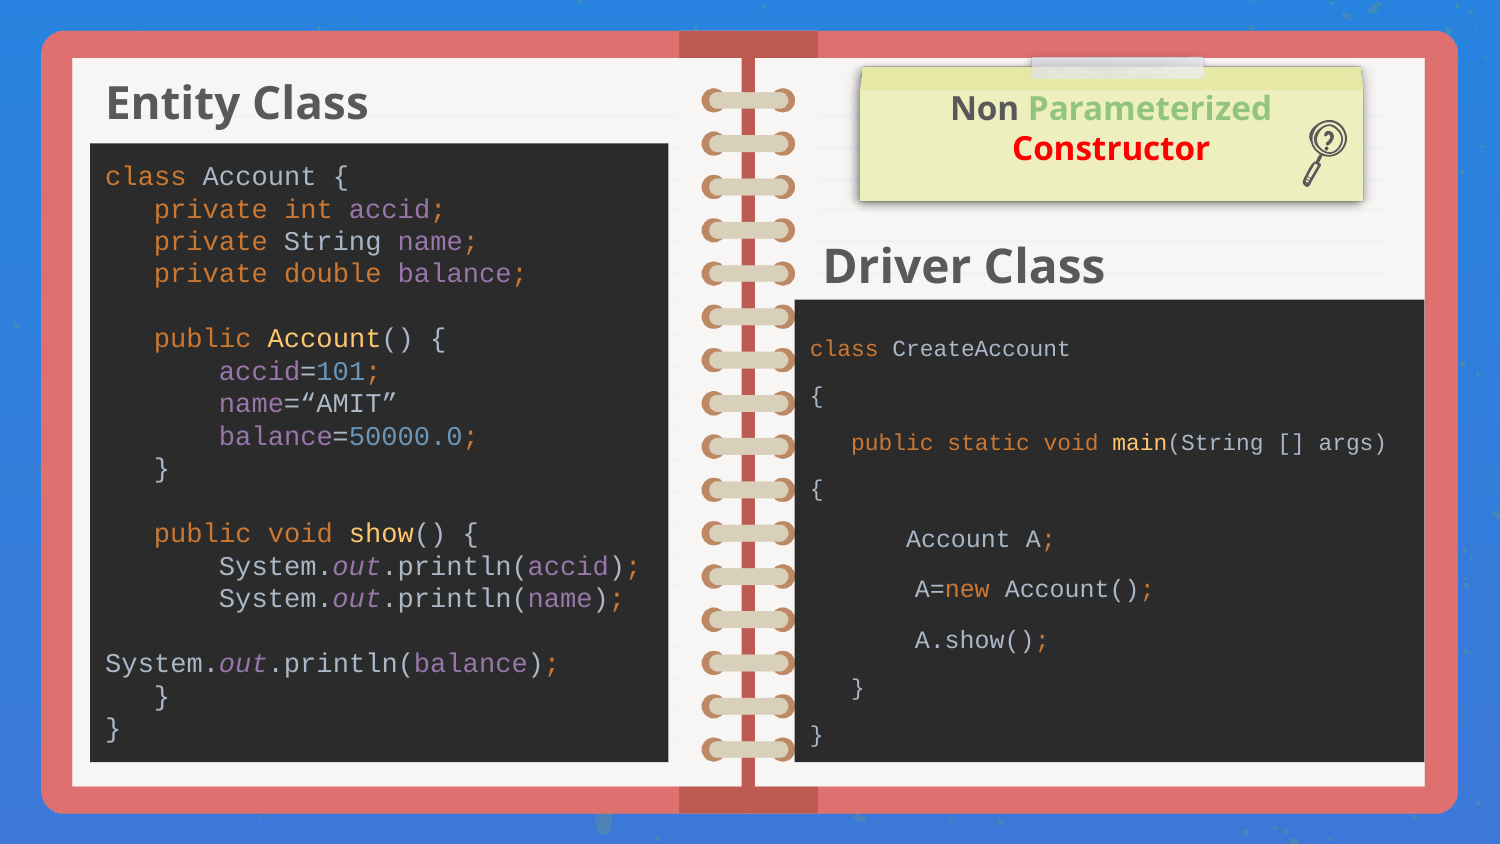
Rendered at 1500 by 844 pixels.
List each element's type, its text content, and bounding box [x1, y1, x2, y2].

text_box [1298, 117, 1344, 190]
title Entity Class [90, 72, 415, 144]
title Driver Class [807, 236, 1132, 308]
list class Account { private int accid; private String name; private double balance; public Account() { accid=101; name=“AMIT” balance=50000.0; } public void show() { System.out.println(accid); System.out.println(name); System.out.println(balance); } } [90, 143, 669, 763]
list class CreateAccount { public static void main(String [] args) { Account A; A=new Account(); A.show(); } } [794, 299, 1425, 763]
picture [41, 30, 1458, 814]
